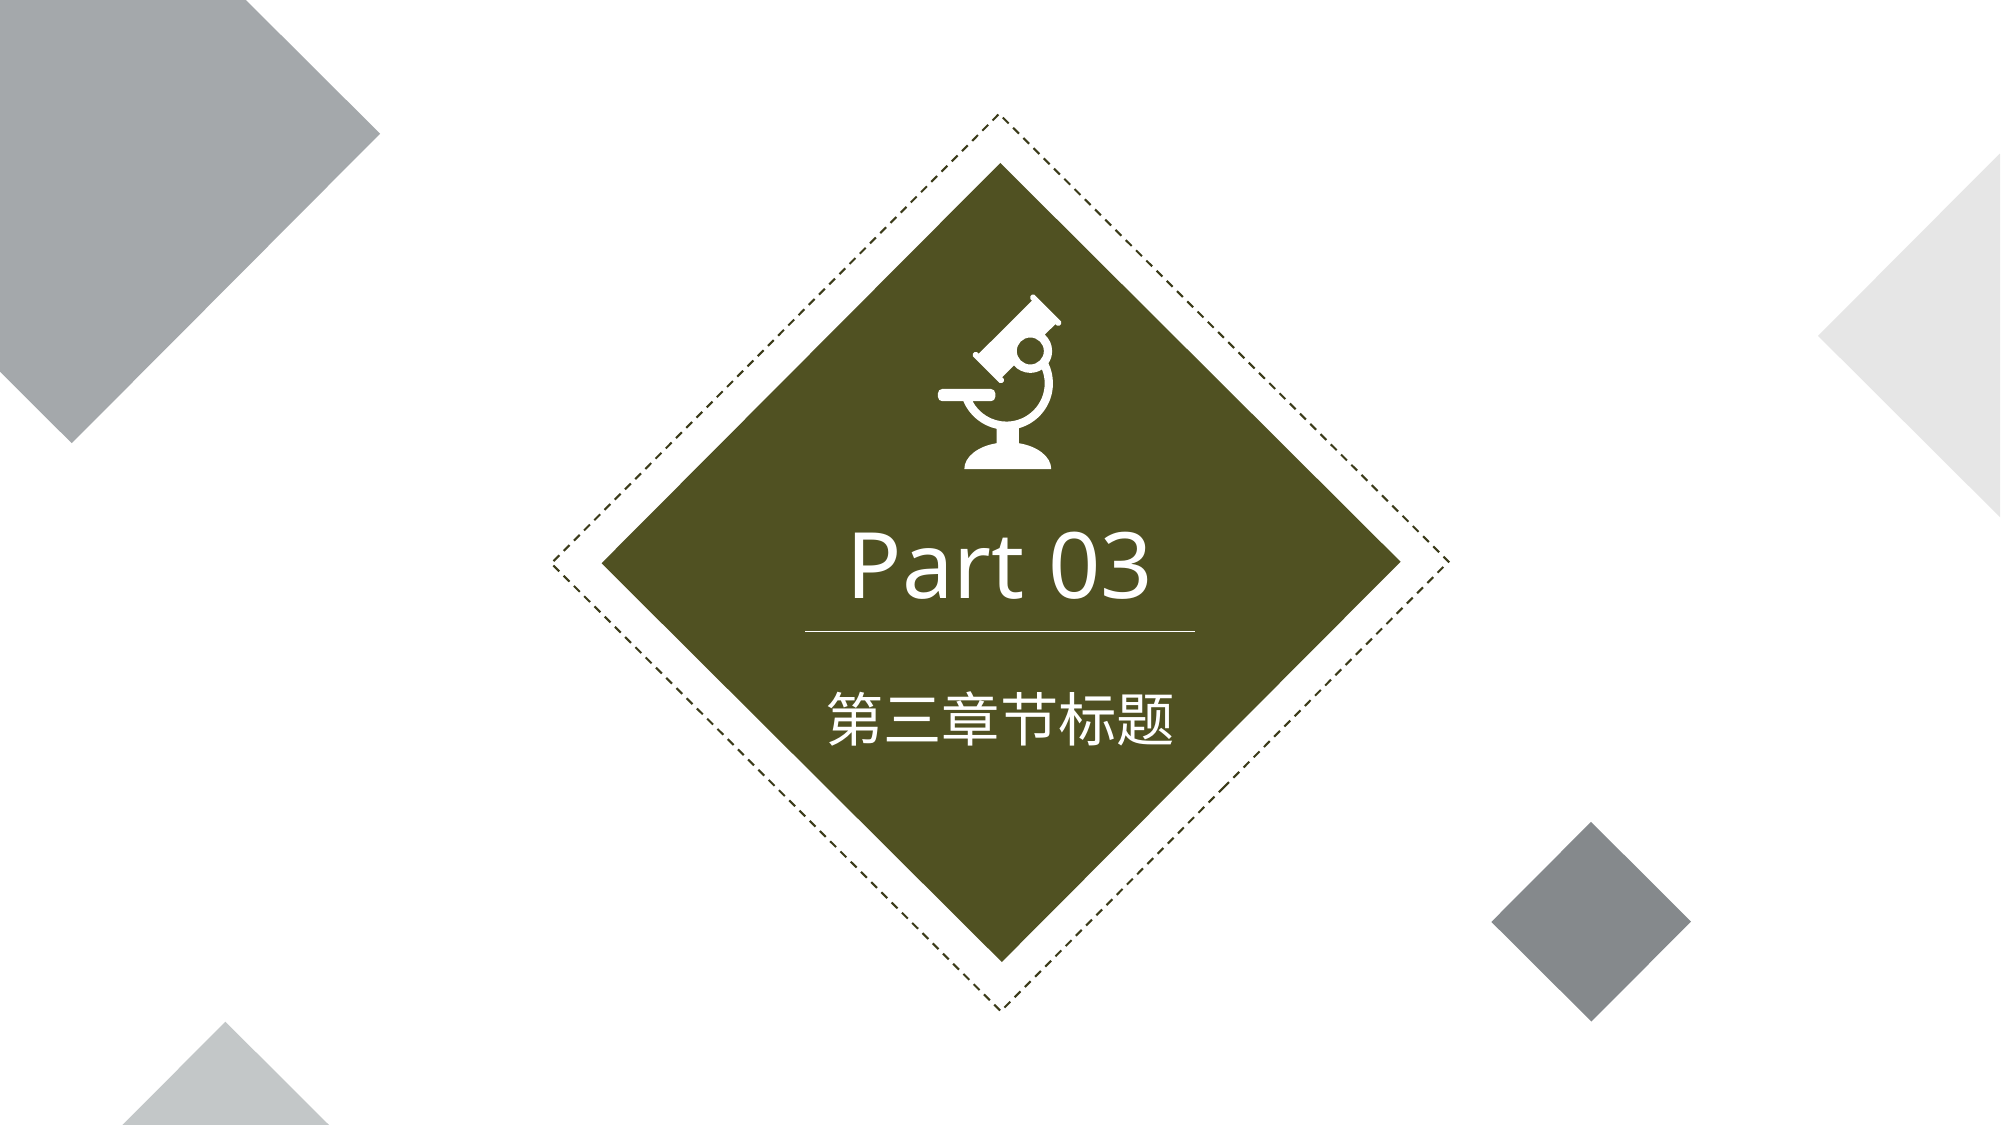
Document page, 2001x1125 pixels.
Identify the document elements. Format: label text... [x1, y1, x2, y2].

list 第三章节标题 [672, 647, 1328, 798]
text_box [937, 294, 1062, 470]
